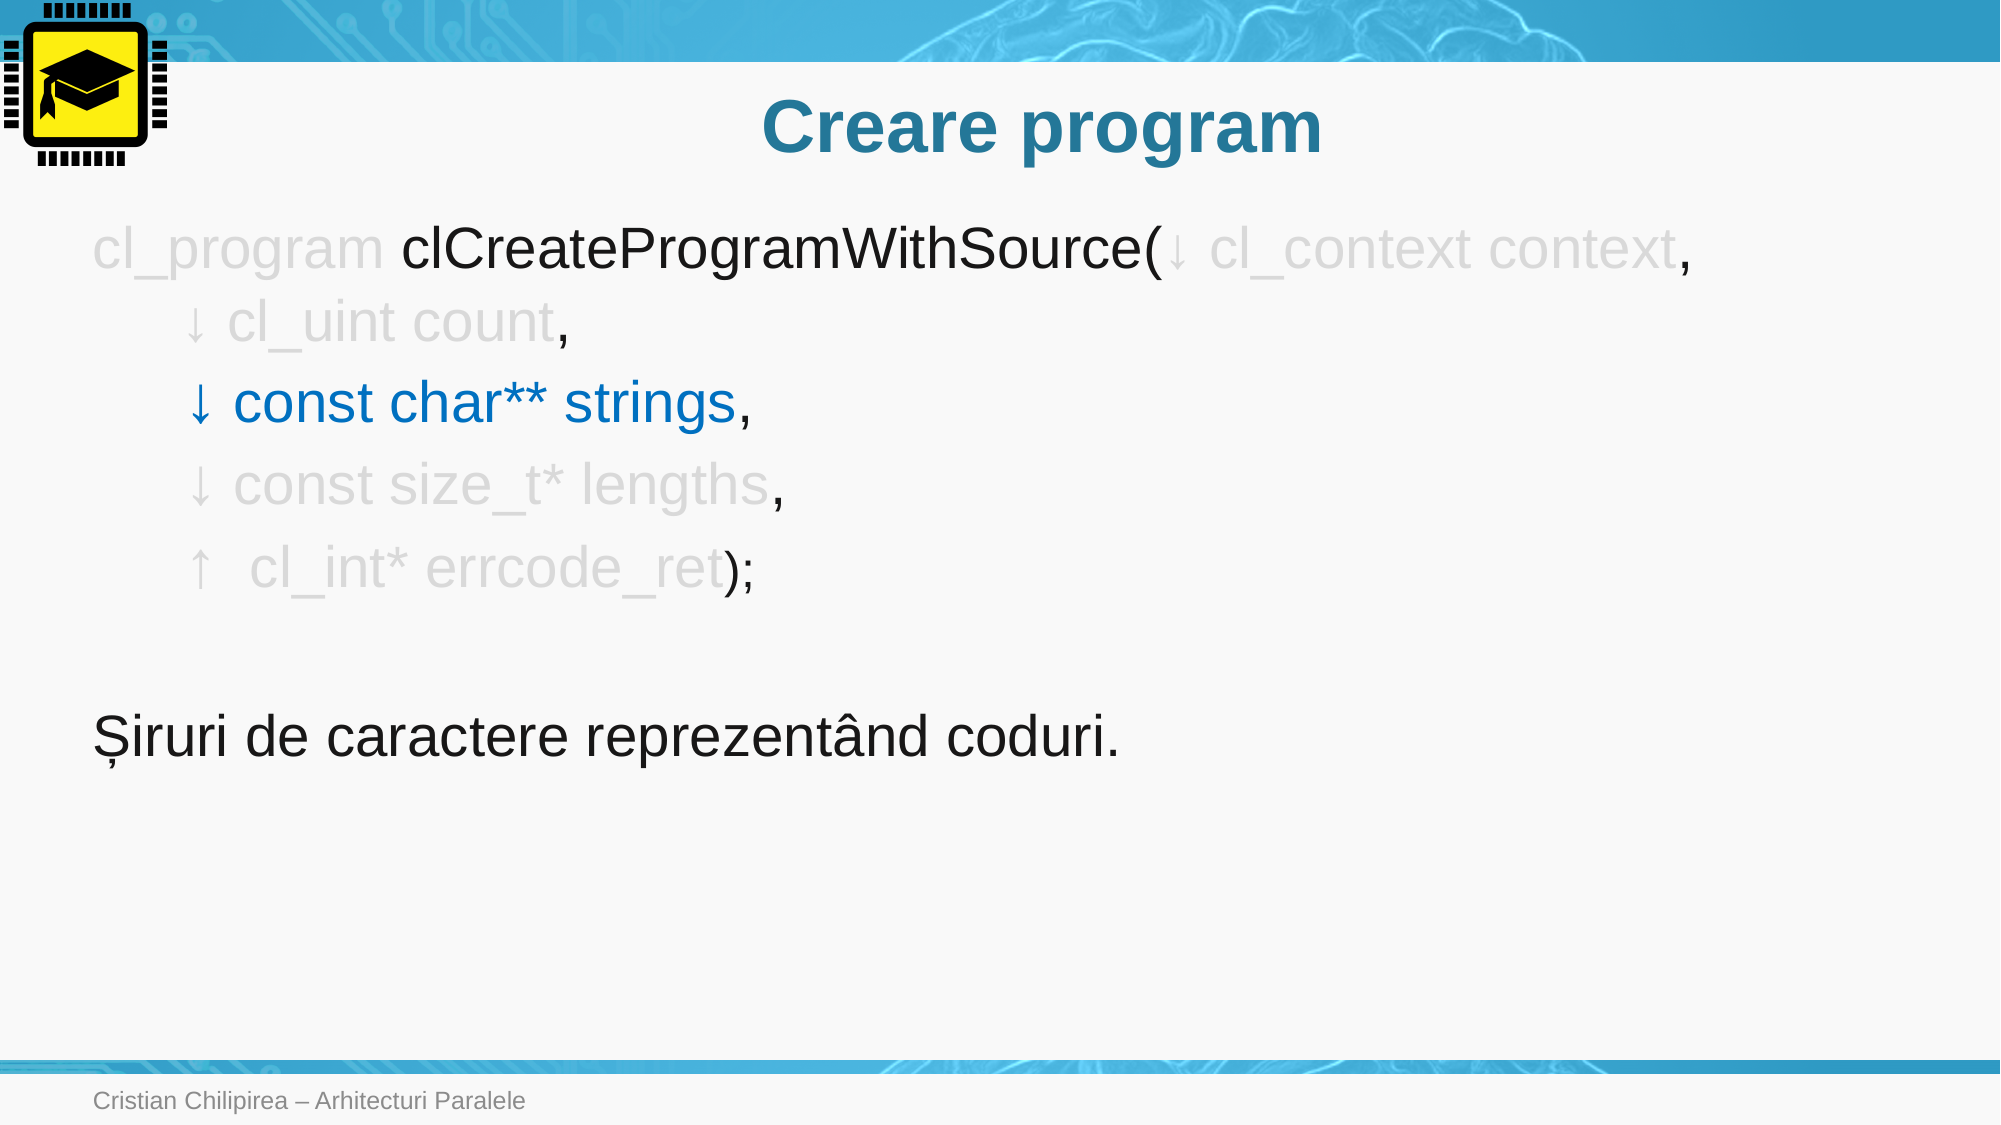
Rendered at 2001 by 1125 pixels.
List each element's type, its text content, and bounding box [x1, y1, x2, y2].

footer Cristian Chilipirea – Arhitecturi Paralele [77, 1073, 1338, 1125]
picture [0, 0, 2000, 166]
picture [0, 1060, 2000, 1074]
title Creare program [170, 76, 1915, 180]
list cl_program clCreateProgramWithSource(↓ cl_context context, ↓ cl_uint count, ↓ const char** strings, ↓ const size_t* lengths, ↑ cl_int* errcode_ret); Șiruri de caractere reprezentând coduri. [77, 210, 1915, 1033]
